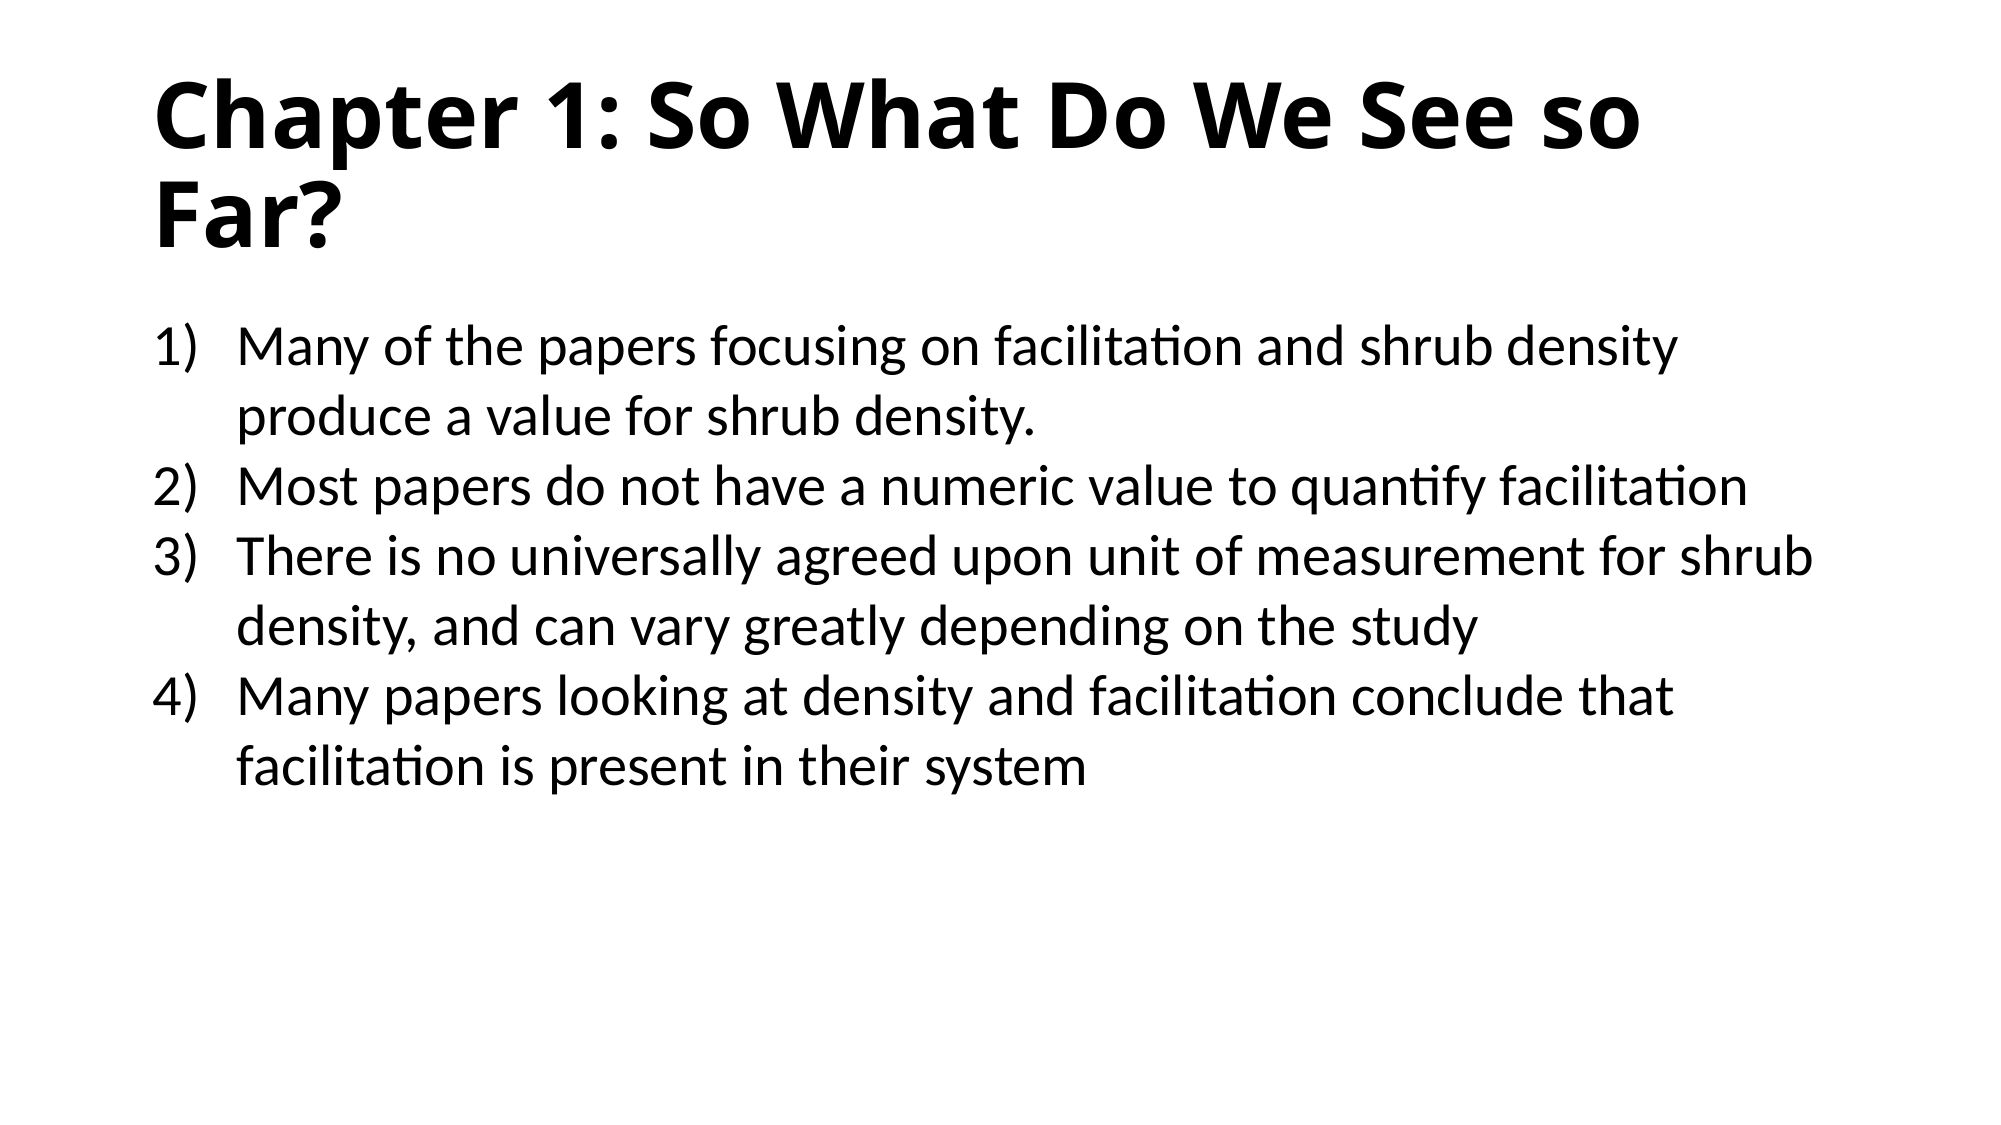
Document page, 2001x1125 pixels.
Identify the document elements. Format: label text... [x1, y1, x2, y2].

list Many of the papers focusing on facilitation and shrub density produce a value for shrub density. Most papers do not have a numeric value to quantify facilitation There is no universally agreed upon unit of measurement for shrub density, and can vary greatly depending on the study Many papers looking at density and facilitation conclude that facilitation is present in their system [137, 299, 1863, 1014]
title Chapter 1: So What Do We See so Far? [137, 59, 1863, 278]
